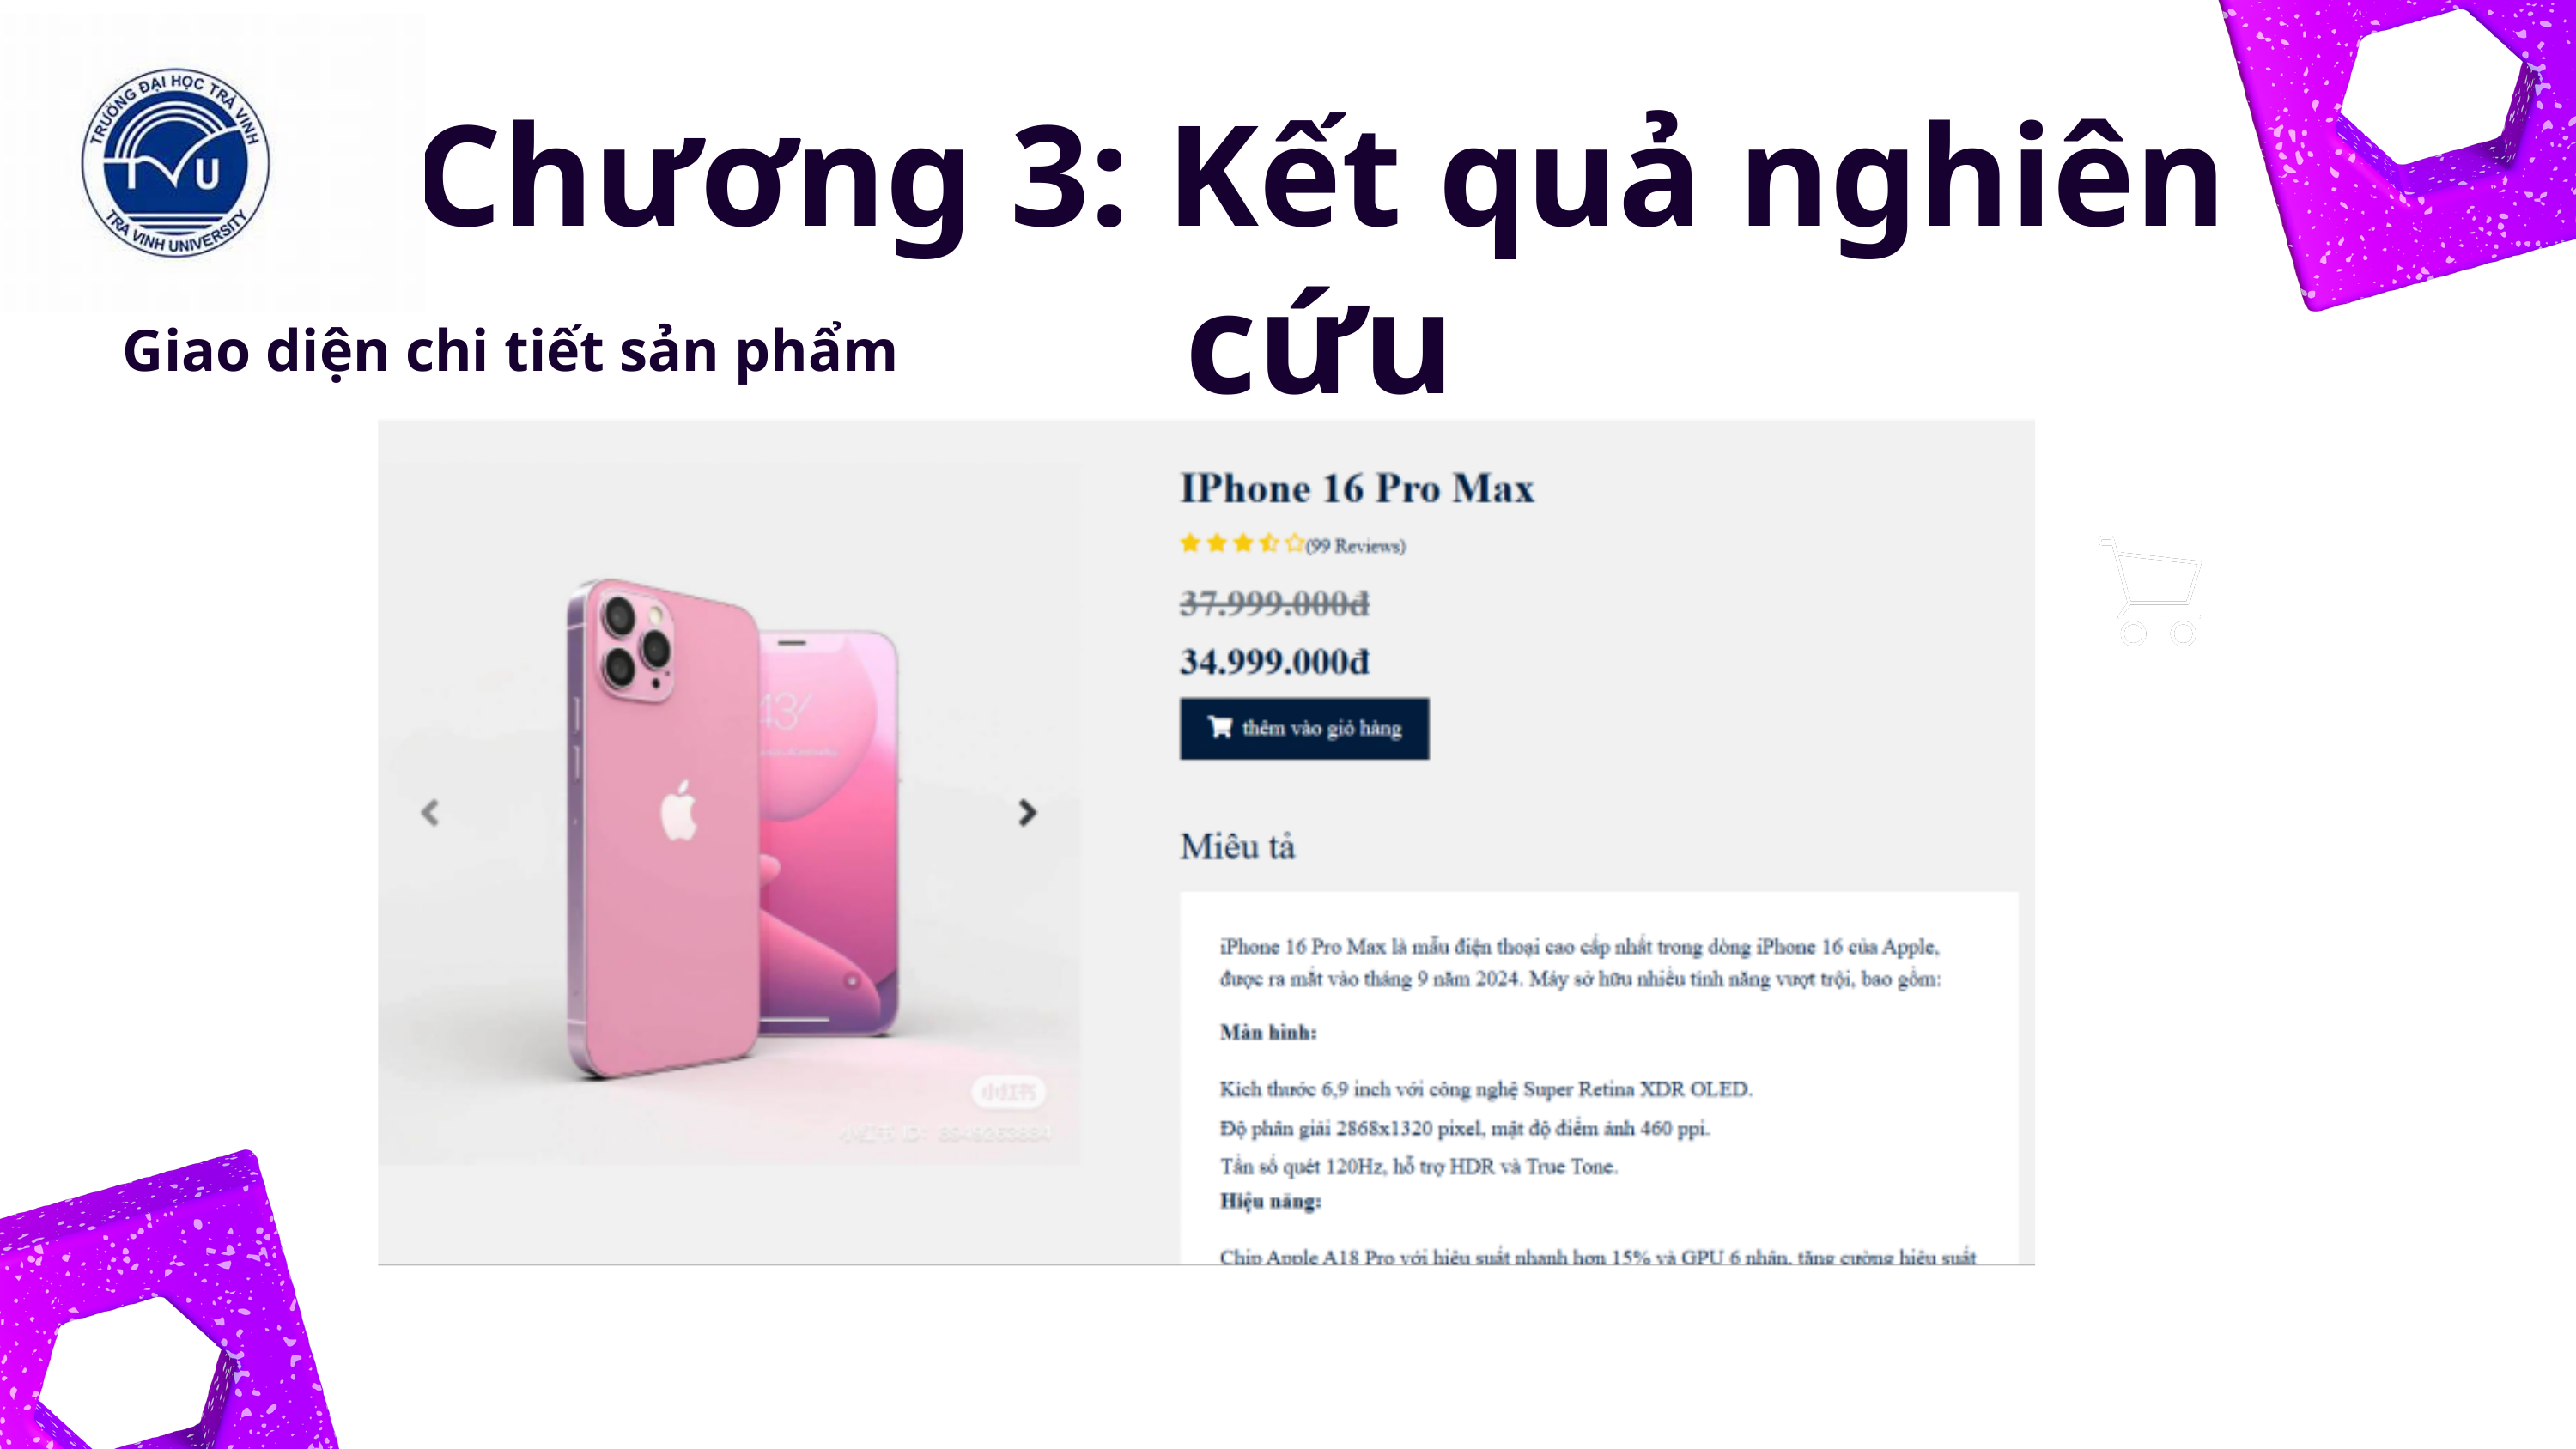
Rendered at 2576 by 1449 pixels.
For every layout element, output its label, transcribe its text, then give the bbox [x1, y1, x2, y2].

text_box Chương 3: Kết quả nghiên cứu [425, 86, 2263, 421]
text_box [378, 417, 2036, 1268]
text_box [0, 14, 425, 312]
text_box [0, 1149, 352, 1449]
text_box [2209, 0, 2576, 312]
text_box [2098, 536, 2202, 646]
text_box Giao diện chi tiết sản phẩm [52, 302, 971, 464]
